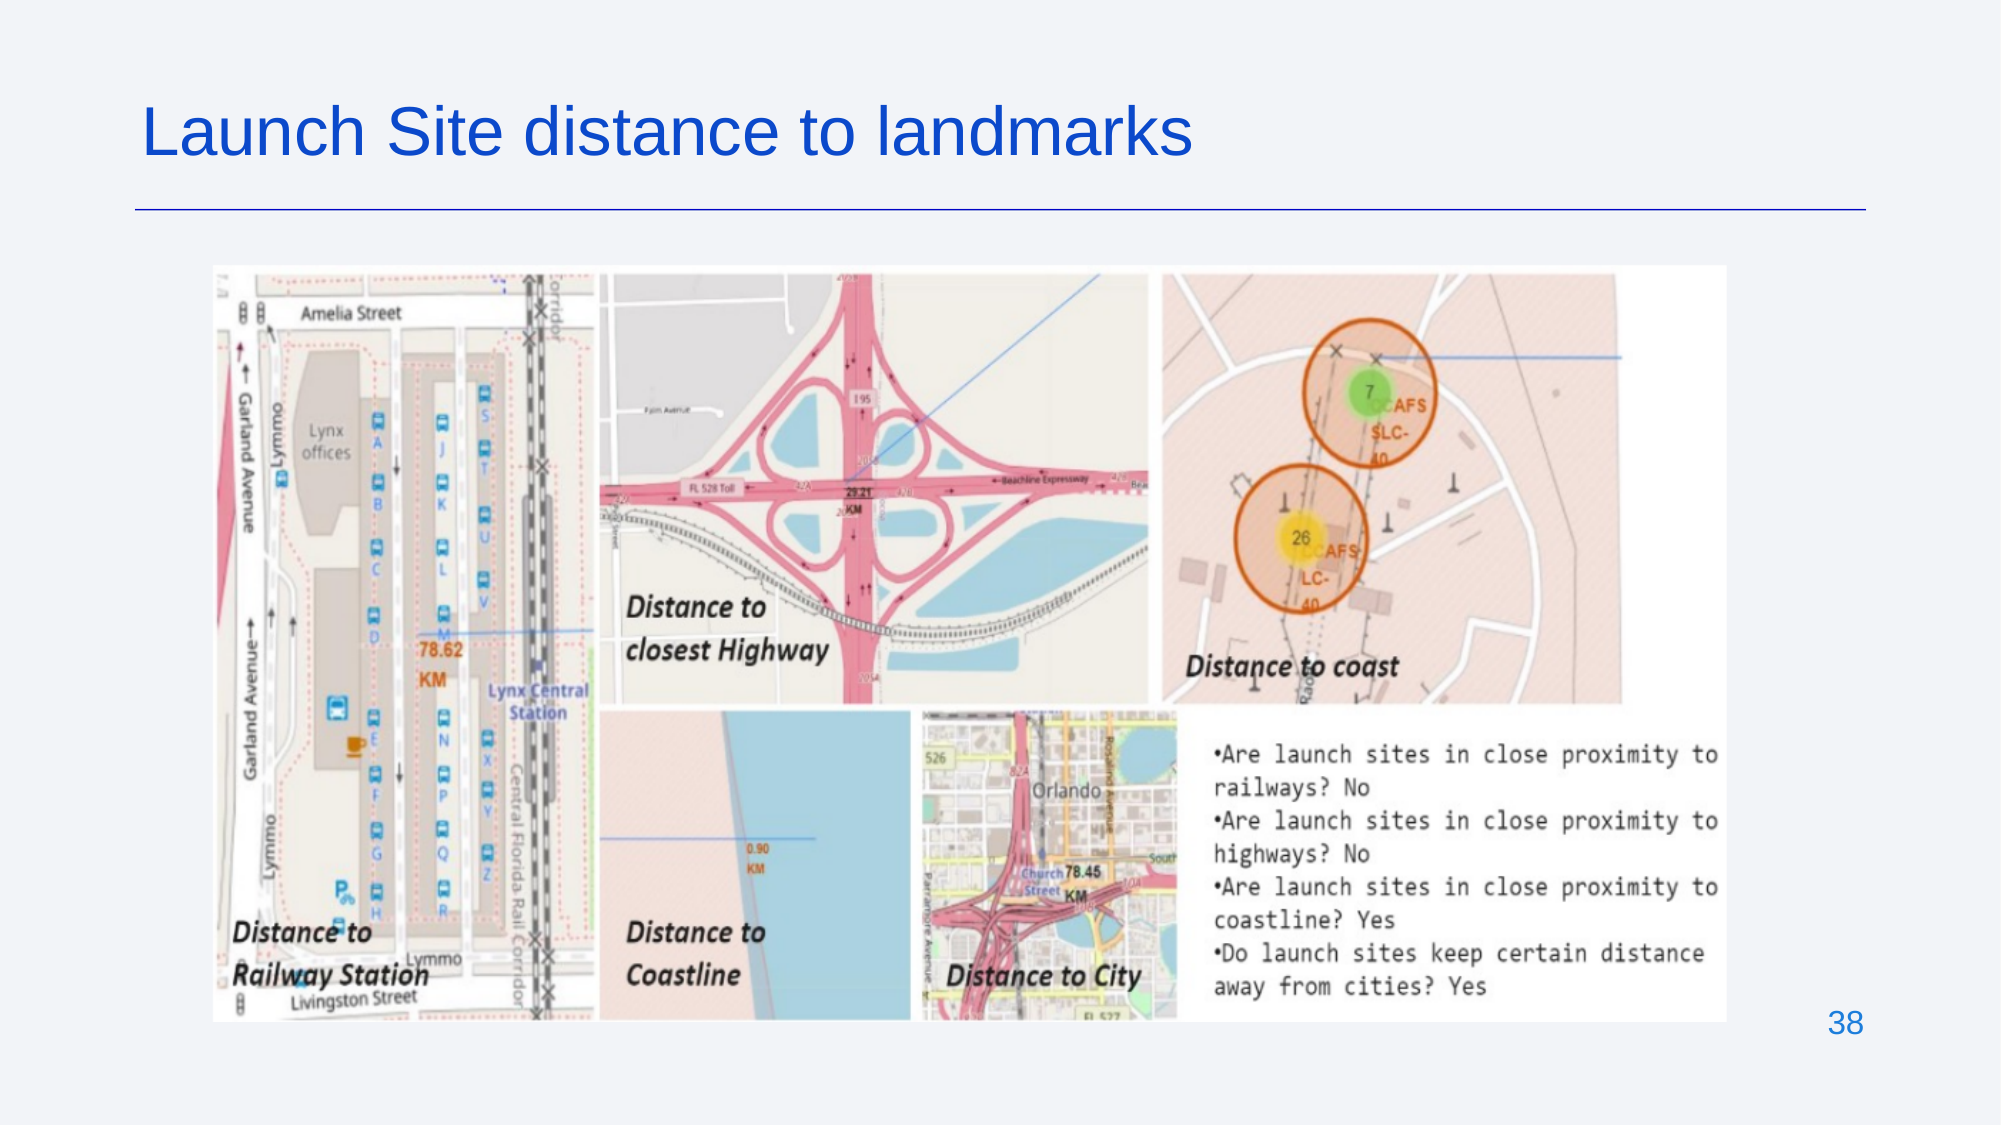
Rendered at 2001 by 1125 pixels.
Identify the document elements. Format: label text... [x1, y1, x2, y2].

slide_number ‹#› [1429, 988, 1880, 1055]
picture [0, 0, 2001, 1125]
text_box Launch Site distance to landmarks [126, 88, 1852, 179]
